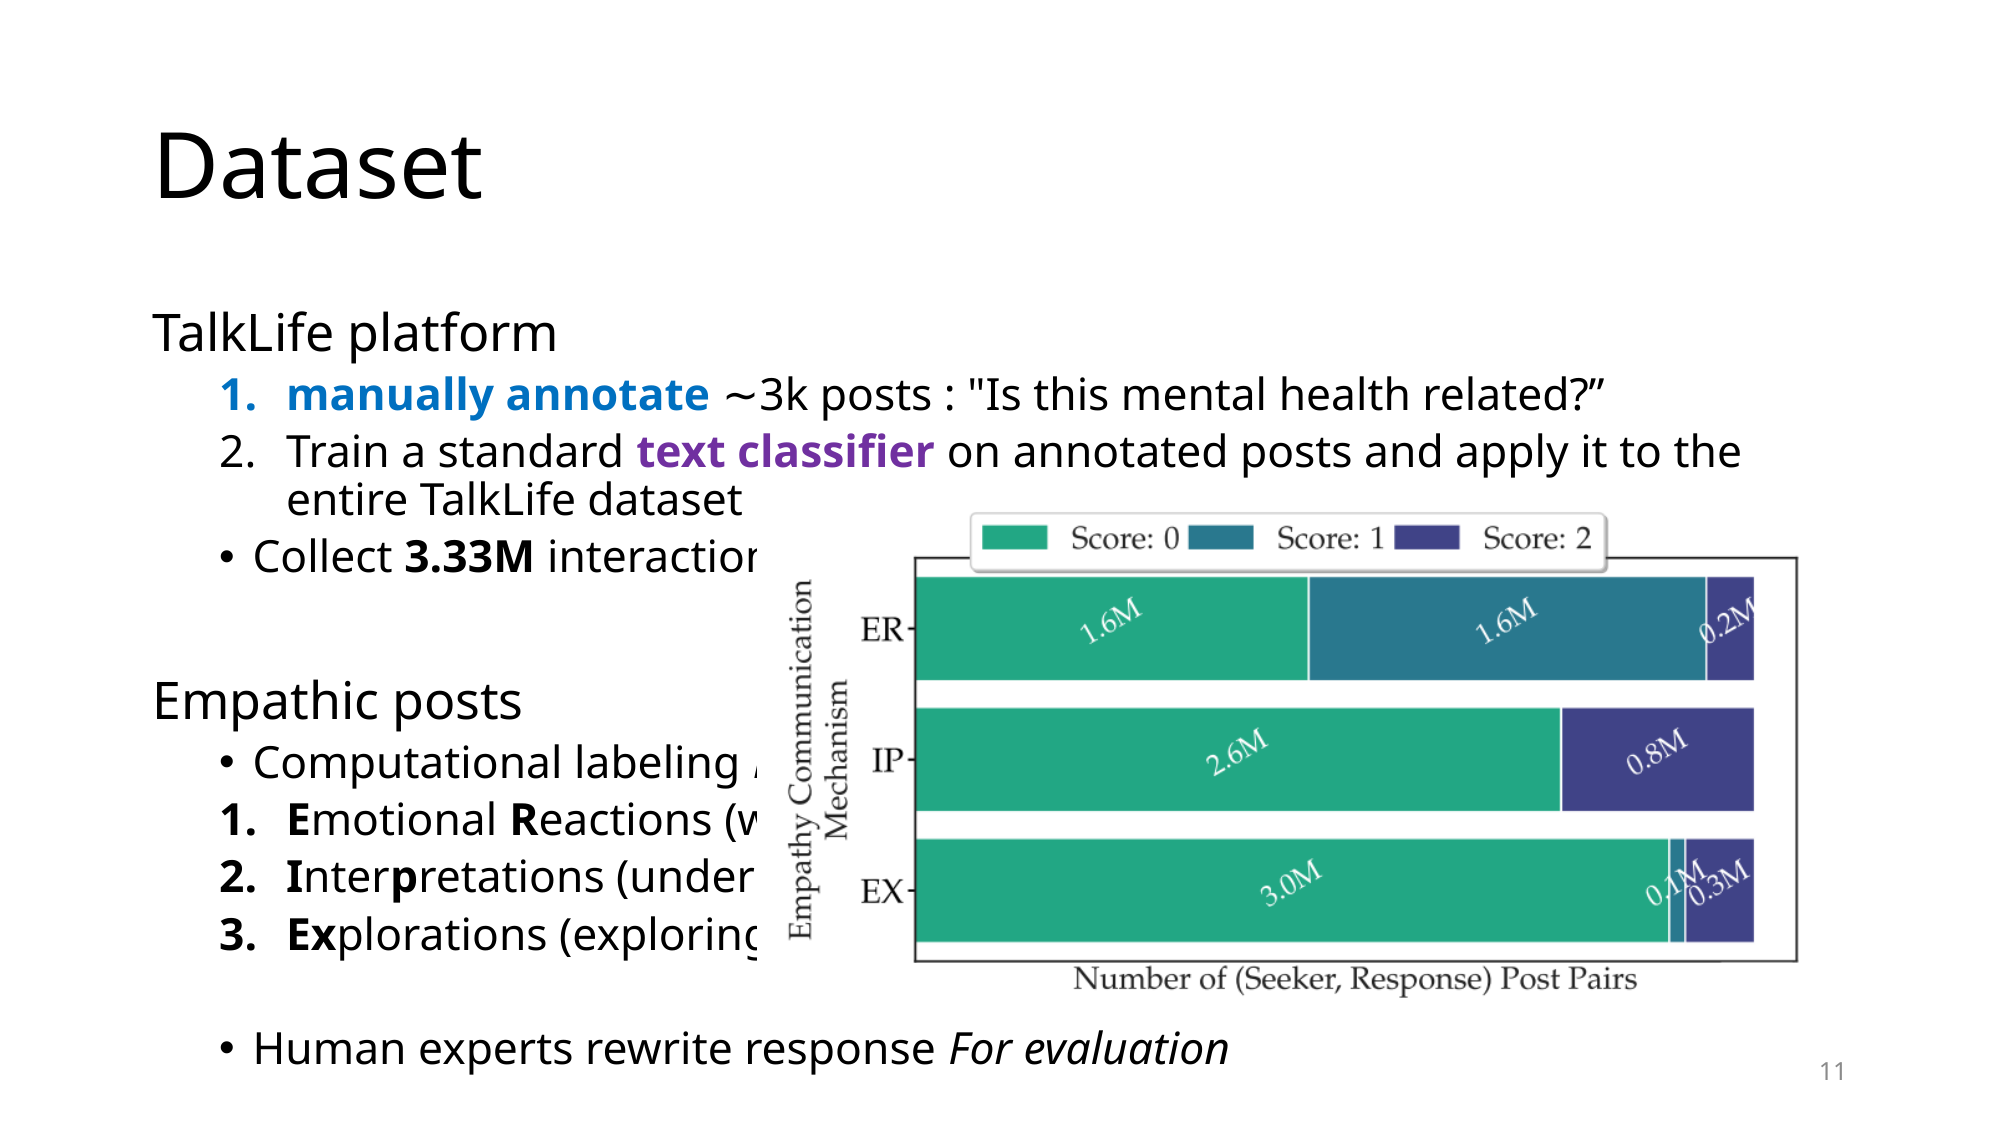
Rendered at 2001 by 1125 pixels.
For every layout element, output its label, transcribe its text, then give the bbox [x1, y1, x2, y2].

slide_number 11 [1412, 1042, 1863, 1103]
picture [757, 501, 1840, 1014]
title Dataset [137, 59, 1863, 278]
list TalkLife platform manually annotate ∼3k posts : "Is this mental health related?” Train a standard text classifier on annotated posts and apply it to the entire TalkLife dataset Collect 3.33M interactions from 1.48M seeker posts Empathic posts Computational labeling For warm-start supervised training Emotional Reactions (warmth, compassion) Interpretations (understanding of feelings and experiences) Explorations (exploring feelings and experiences) Human experts rewrite response For evaluation [137, 299, 1863, 1084]
